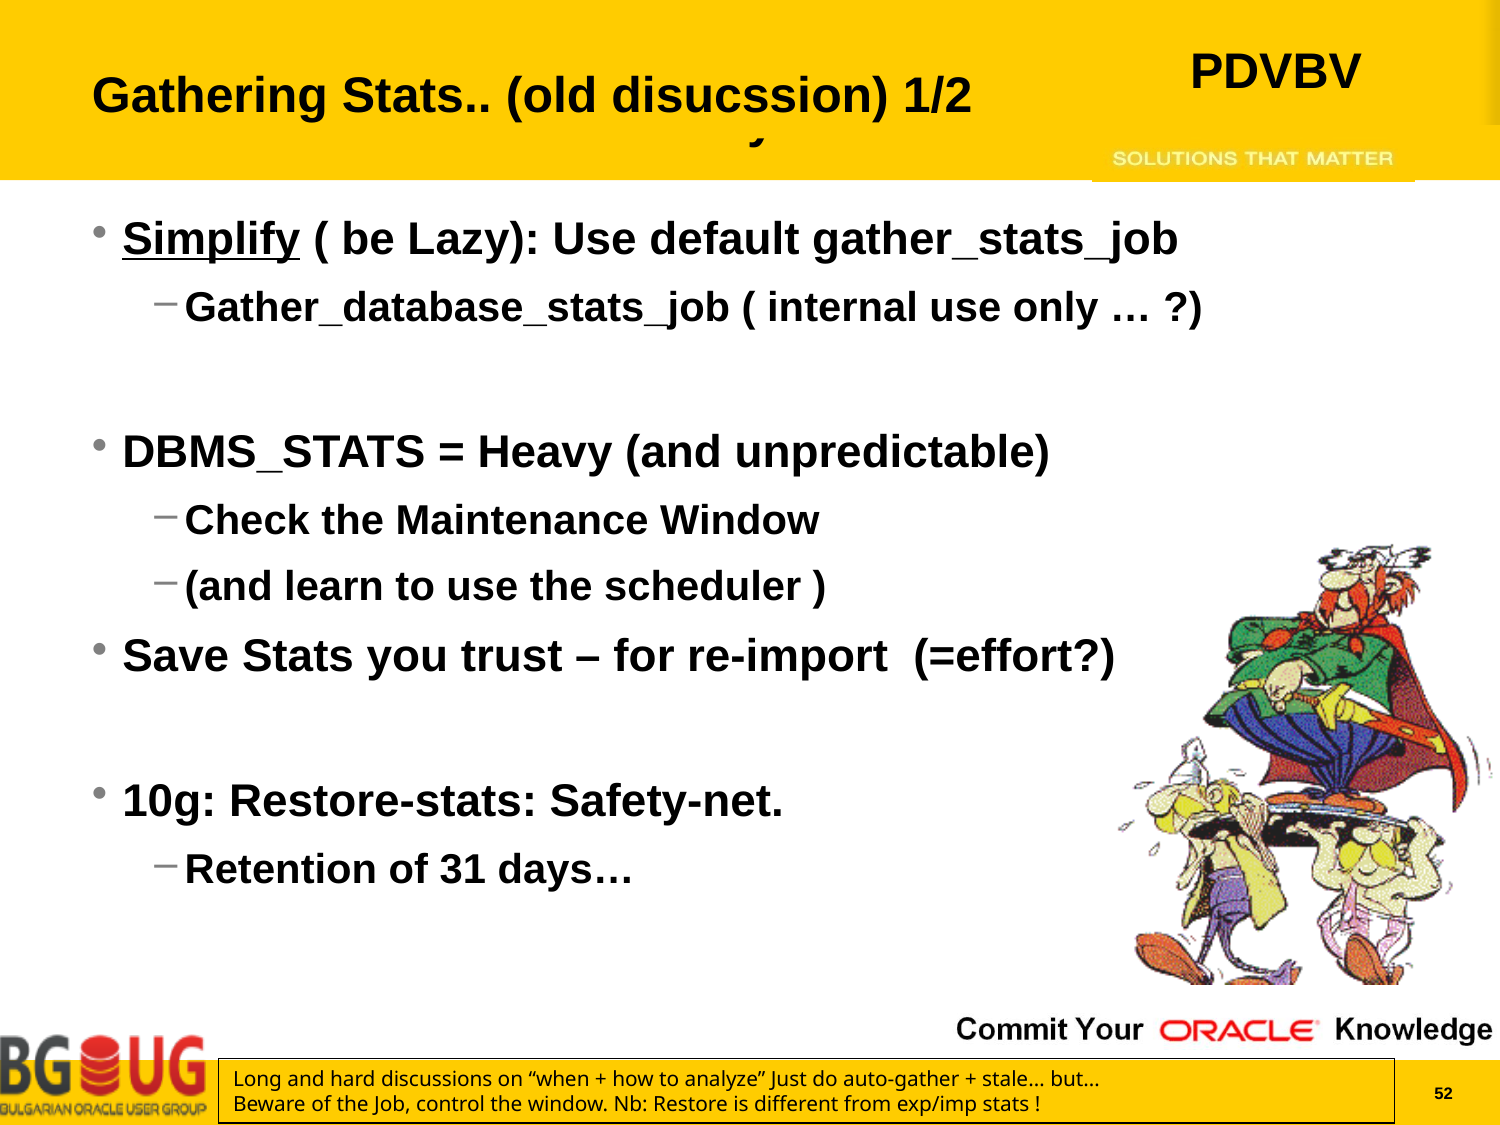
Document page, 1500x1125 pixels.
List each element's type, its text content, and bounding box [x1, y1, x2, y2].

picture [1115, 503, 1500, 985]
slide_number 52 [1409, 1074, 1468, 1100]
text_box Long and hard discussions on “when + how to analyze” Just do auto-gather + stale… but… Beware of the Job, control the window. Nb: Restore is different from exp/imp stats ! [218, 1058, 1395, 1123]
picture [1160, 0, 1500, 125]
picture [0, 1034, 207, 1121]
title Gathering Stats.. (old disucssion) 1/2 [76, 45, 1028, 139]
picture [952, 1011, 1500, 1050]
picture [1092, 137, 1415, 182]
list Simplify ( be Lazy): Use default gather_stats_job Gather_database_stats_job ( internal use only … ?) DBMS_STATS = Heavy (and unpredictable) Check the Maintenance Window (and learn to use the scheduler ) Save Stats you trust – for re-import (=effort?) 10g: Restore-stats: Safety-net. Retention of 31 days… [76, 207, 1436, 966]
